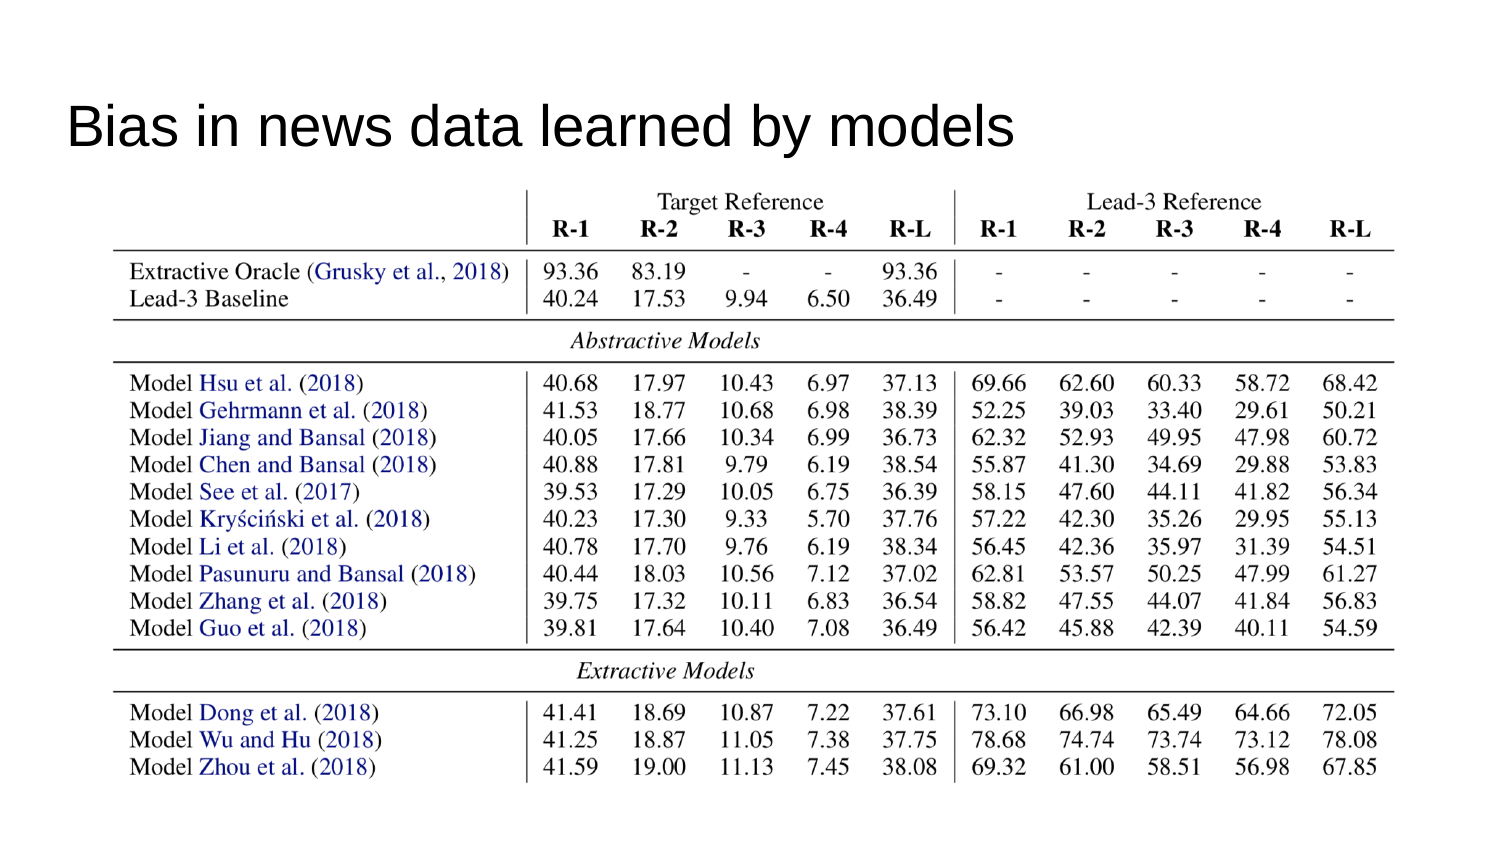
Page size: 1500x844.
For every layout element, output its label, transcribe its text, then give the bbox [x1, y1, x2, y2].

title Bias in news data learned by models [51, 72, 1449, 167]
picture [91, 175, 1435, 803]
